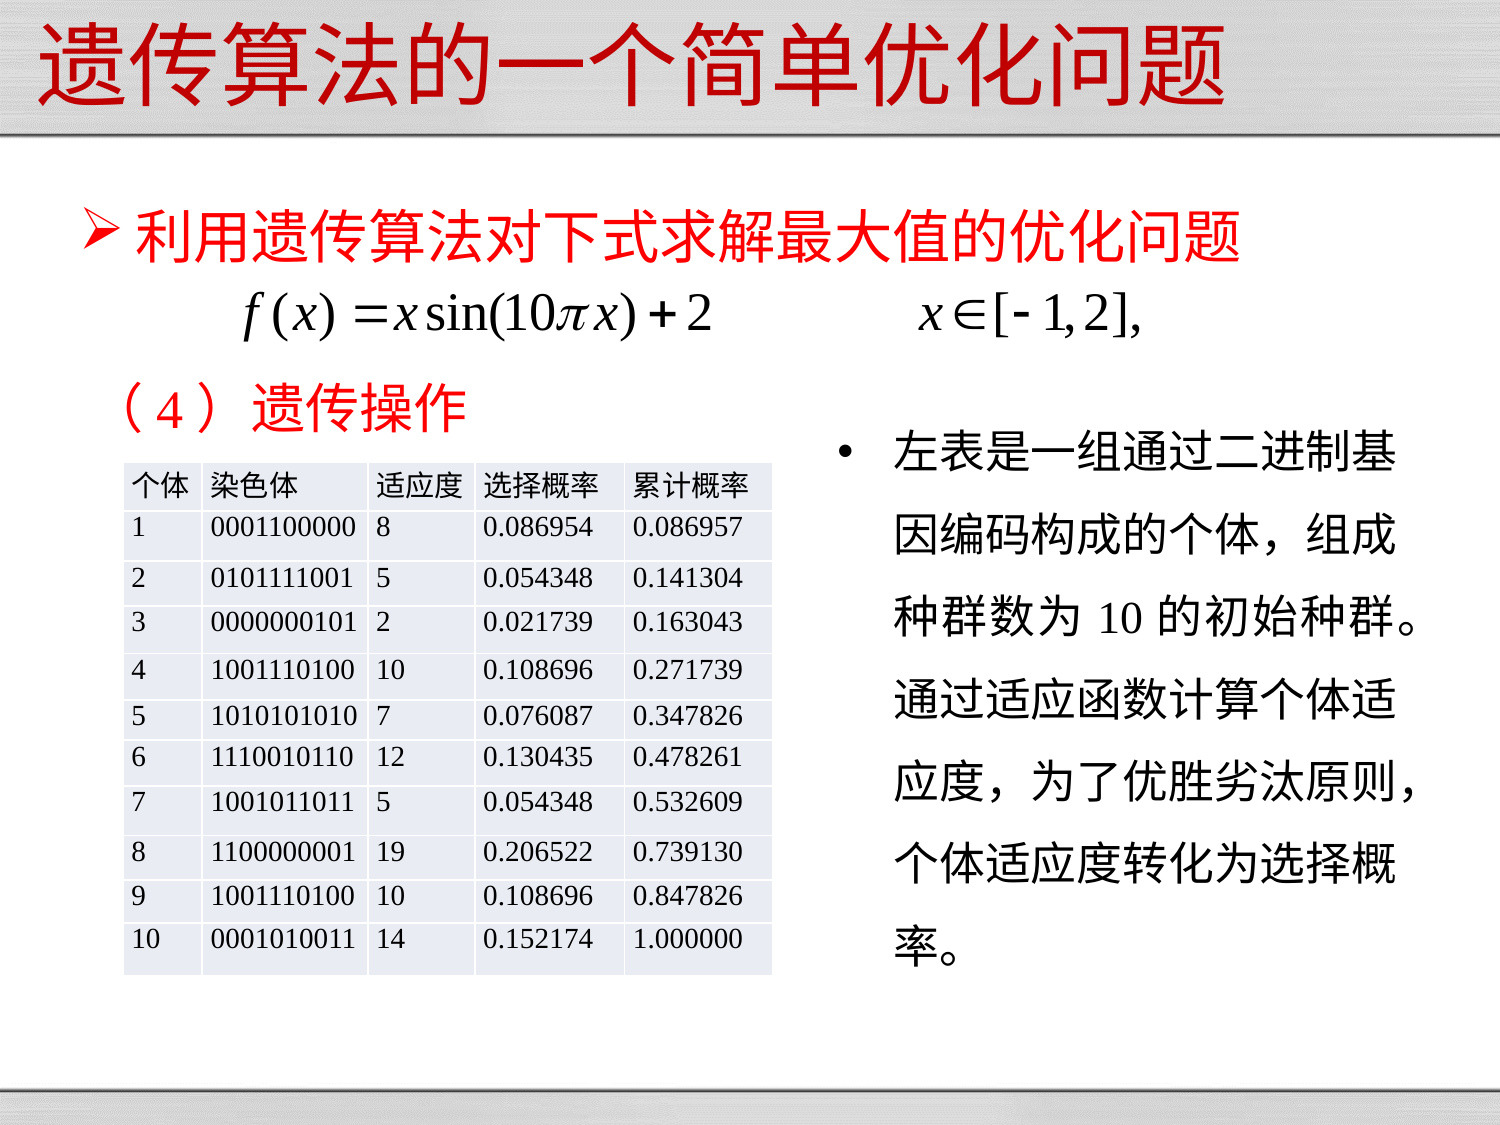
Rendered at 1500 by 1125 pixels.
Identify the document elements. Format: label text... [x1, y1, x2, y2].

table_cell 0.108696 [476, 881, 624, 922]
table_cell 6 [124, 741, 201, 785]
table_cell 1110010110 [203, 741, 367, 785]
table_cell 10 [369, 881, 474, 922]
table_cell 12 [369, 741, 474, 785]
table_cell 0101111001 [203, 562, 367, 605]
table_cell 0.847826 [625, 881, 772, 922]
table_header 个体 [124, 463, 201, 510]
table_cell 1 [124, 512, 201, 560]
text_box （4）遗传操作 [74, 347, 1396, 447]
table_cell 0.739130 [625, 836, 772, 879]
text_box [224, 280, 1155, 354]
table_cell 1001110100 [203, 881, 367, 922]
table_header 选择概率 [476, 463, 624, 510]
table_cell 2 [369, 607, 474, 653]
text_box 左表是一组通过二进制基因编码构成的个体，组成种群数为10的初始种群。通过适应函数计算个体适应度，为了优胜劣汰原则，个体适应度转化为选择概率。 [822, 388, 1412, 980]
table_cell 7 [369, 701, 474, 739]
table_cell 0.478261 [625, 741, 772, 785]
table_cell 19 [369, 836, 474, 879]
table_cell 0.141304 [625, 562, 772, 605]
table_cell 9 [124, 881, 201, 922]
title 遗传算法的一个简单优化问题 [25, 11, 1469, 130]
table_cell 0.532609 [625, 787, 772, 835]
picture [0, 0, 1500, 1125]
table_cell 14 [369, 924, 474, 975]
table_cell 8 [369, 512, 474, 560]
table_cell 5 [369, 562, 474, 605]
table_cell 1001011011 [203, 787, 367, 835]
table_cell 0000000101 [203, 607, 367, 653]
table_cell 5 [124, 701, 201, 739]
table_cell 0.054348 [476, 562, 624, 605]
text_box 利用遗传算法对下式求解最大值的优化问题 [64, 172, 1291, 278]
table_cell 0.108696 [476, 654, 624, 699]
table_cell 0.054348 [476, 787, 624, 835]
table_cell 8 [124, 836, 201, 879]
table_cell 0.021739 [476, 607, 624, 653]
table_cell 0.130435 [476, 741, 624, 785]
table_cell 0.152174 [476, 924, 624, 975]
table_cell 10 [369, 654, 474, 699]
table_cell 0.076087 [476, 701, 624, 739]
table_cell 0.086954 [476, 512, 624, 560]
table_cell 0.347826 [625, 701, 772, 739]
table_cell 0001010011 [203, 924, 367, 975]
table_cell 7 [124, 787, 201, 835]
table_header 适应度 [369, 463, 474, 510]
table_cell 1100000001 [203, 836, 367, 879]
table_cell 1001110100 [203, 654, 367, 699]
table_cell 1010101010 [203, 701, 367, 739]
table_cell 3 [124, 607, 201, 653]
table_cell 0.086957 [625, 512, 772, 560]
table_cell 4 [124, 654, 201, 699]
table_cell 0.271739 [625, 654, 772, 699]
table_cell 2 [124, 562, 201, 605]
table_cell 1.000000 [625, 924, 772, 975]
table_header 累计概率 [625, 463, 772, 510]
table_cell 10 [124, 924, 201, 975]
table_cell 0.163043 [625, 607, 772, 653]
table_header 染色体 [203, 463, 367, 510]
table_cell 0.206522 [476, 836, 624, 879]
table_cell 0001100000 [203, 512, 367, 560]
table_cell 5 [369, 787, 474, 835]
